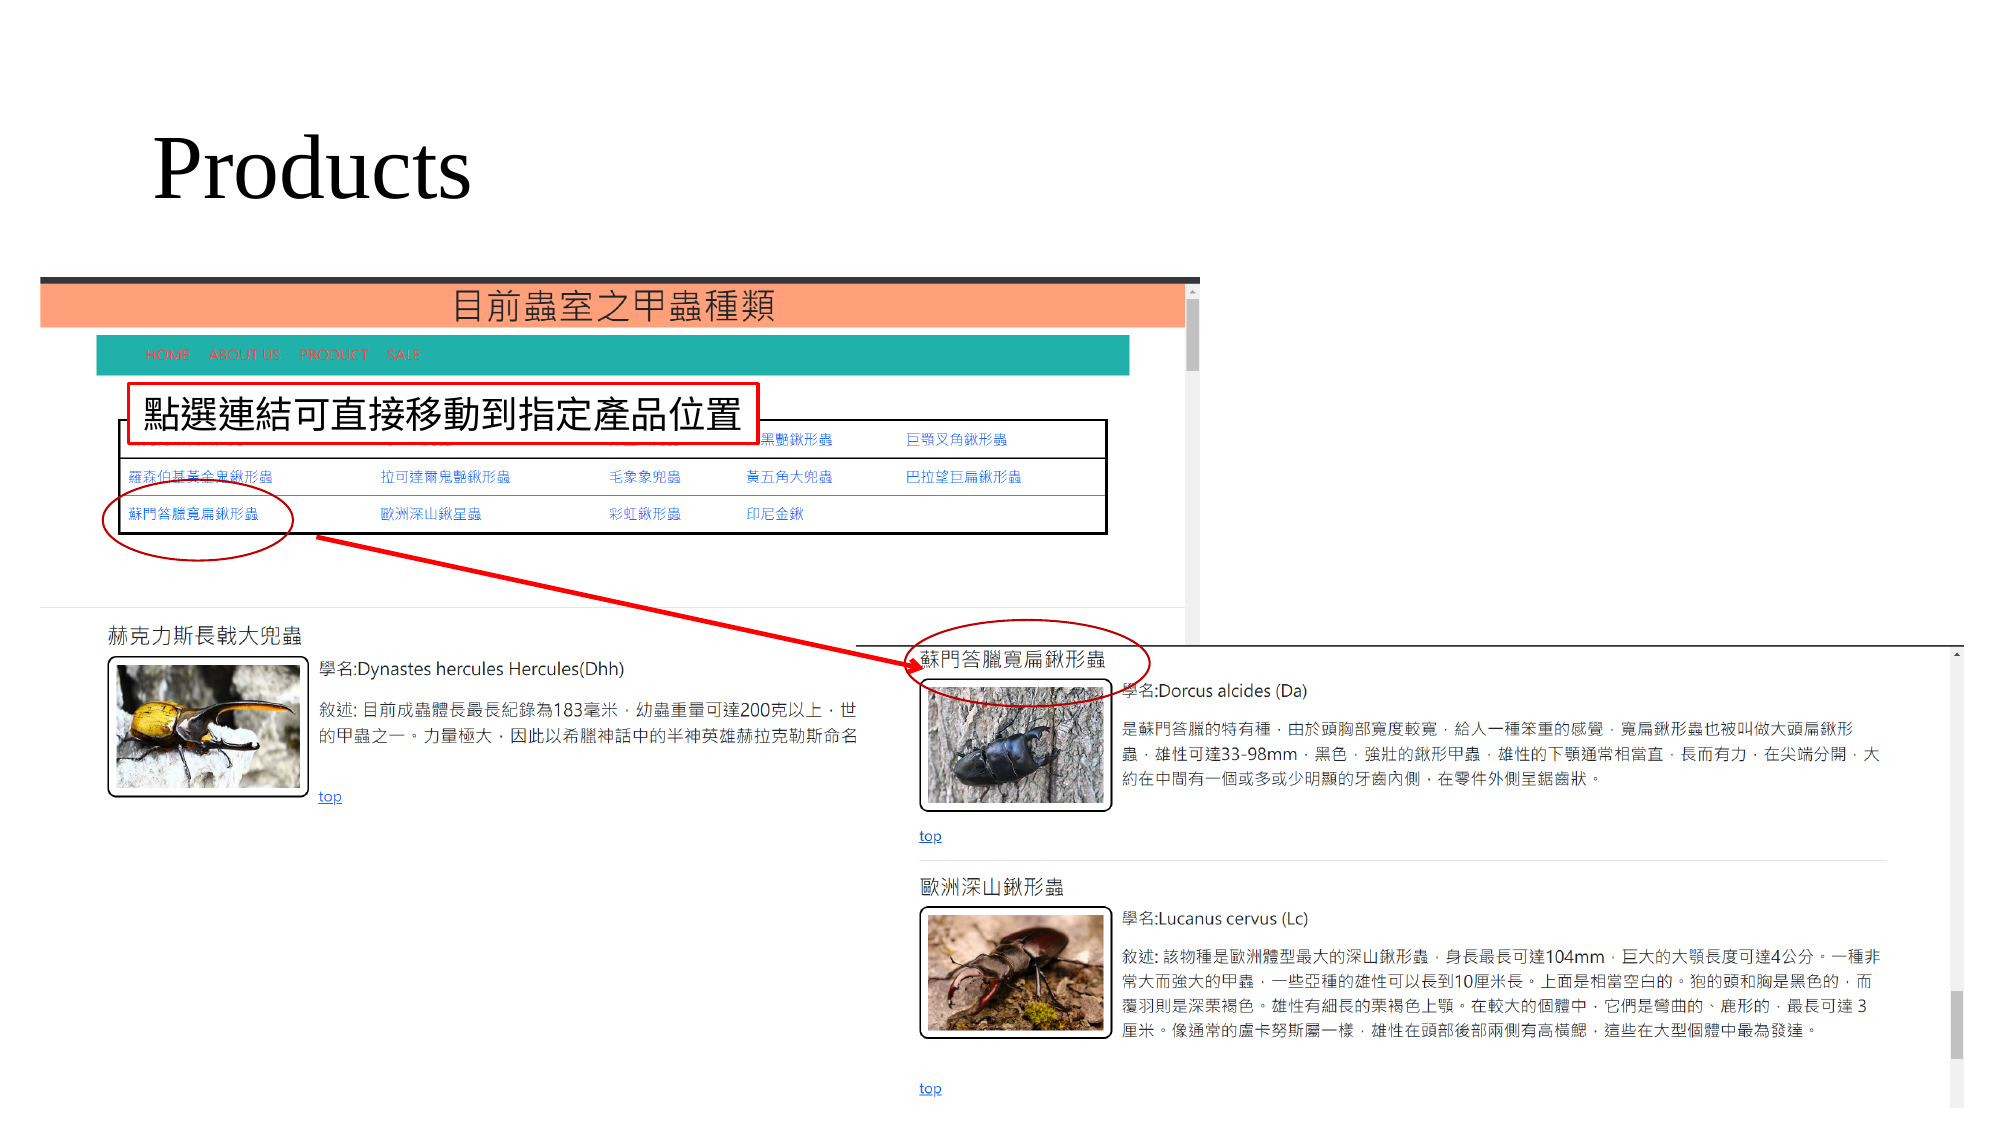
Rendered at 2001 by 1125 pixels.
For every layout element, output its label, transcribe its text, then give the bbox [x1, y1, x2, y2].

picture [855, 645, 1964, 1108]
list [40, 277, 1200, 807]
title Products [137, 59, 1863, 278]
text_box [316, 536, 924, 669]
